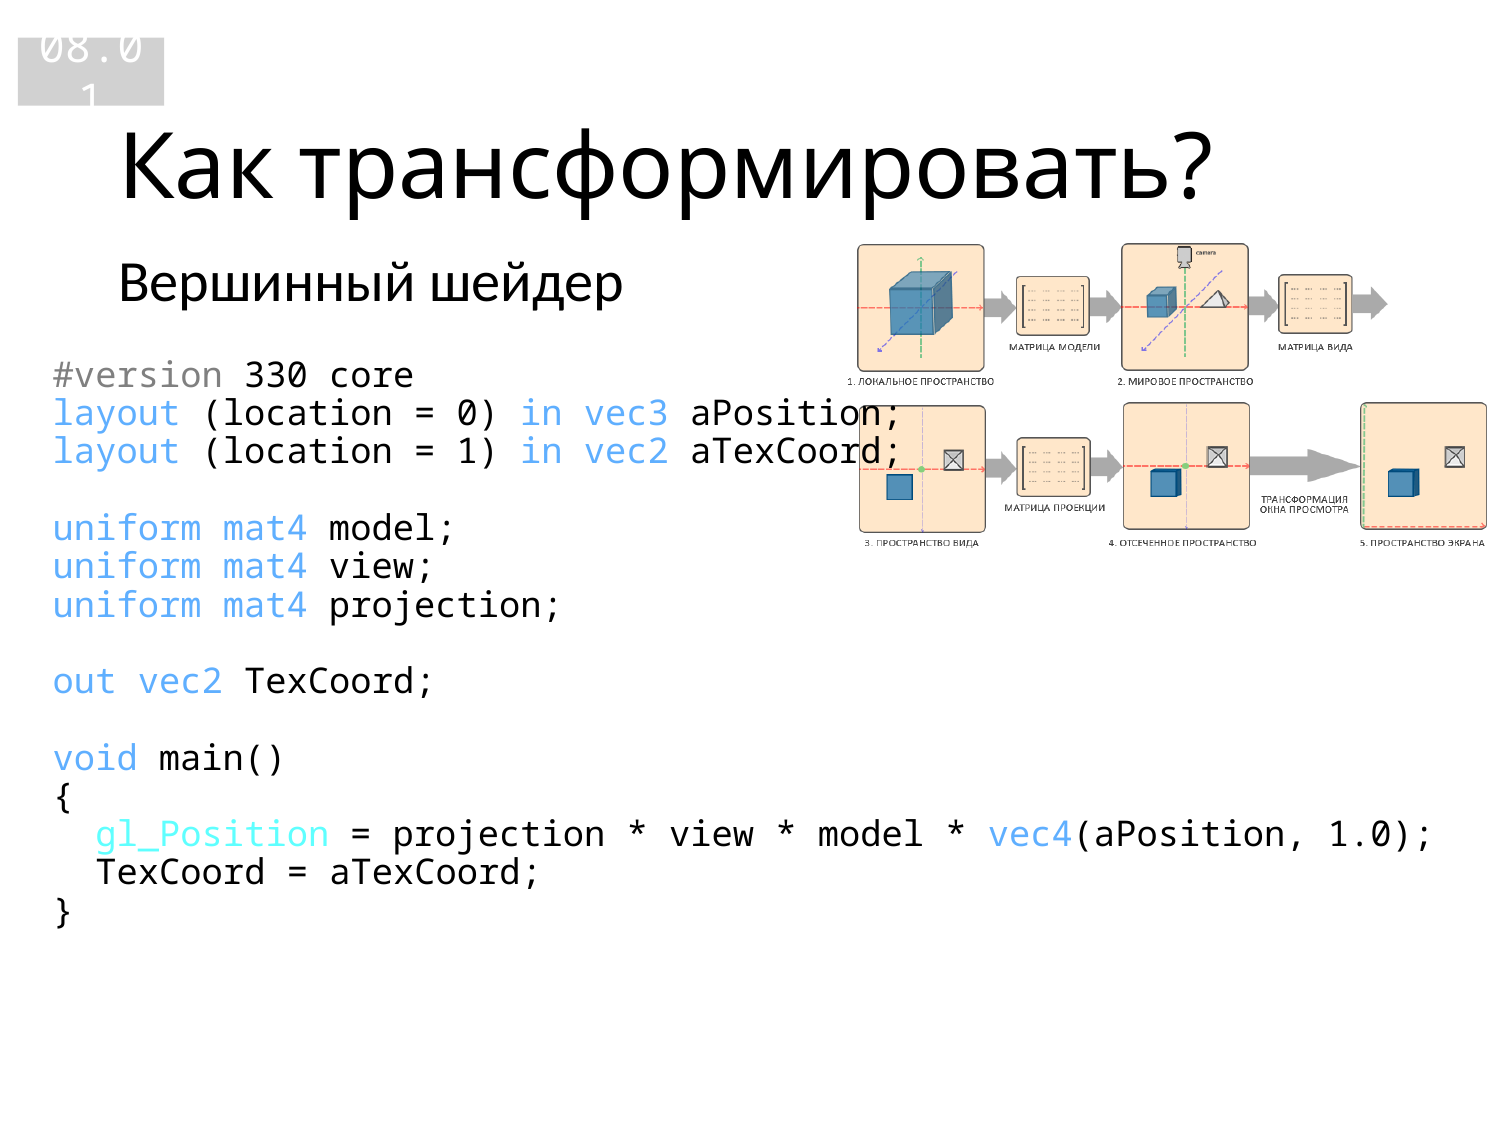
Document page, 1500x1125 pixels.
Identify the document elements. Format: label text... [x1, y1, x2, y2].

picture [845, 236, 1500, 559]
text_box 08.01 [17, 37, 165, 106]
list #version 330 core layout (location = 0) in vec3 aPosition; layout (location = 1) in vec2 aTexCoord; uniform mat4 model; uniform mat4 view; uniform mat4 projection; out vec2 TexCoord; void main() { gl_Position = projection * view * model * vec4(aPosition, 1.0); TexCoord = aTexCoord; } [37, 349, 1500, 980]
text_box Вершинный шейдер [103, 243, 845, 349]
title Как трансформировать? [103, 59, 1397, 243]
